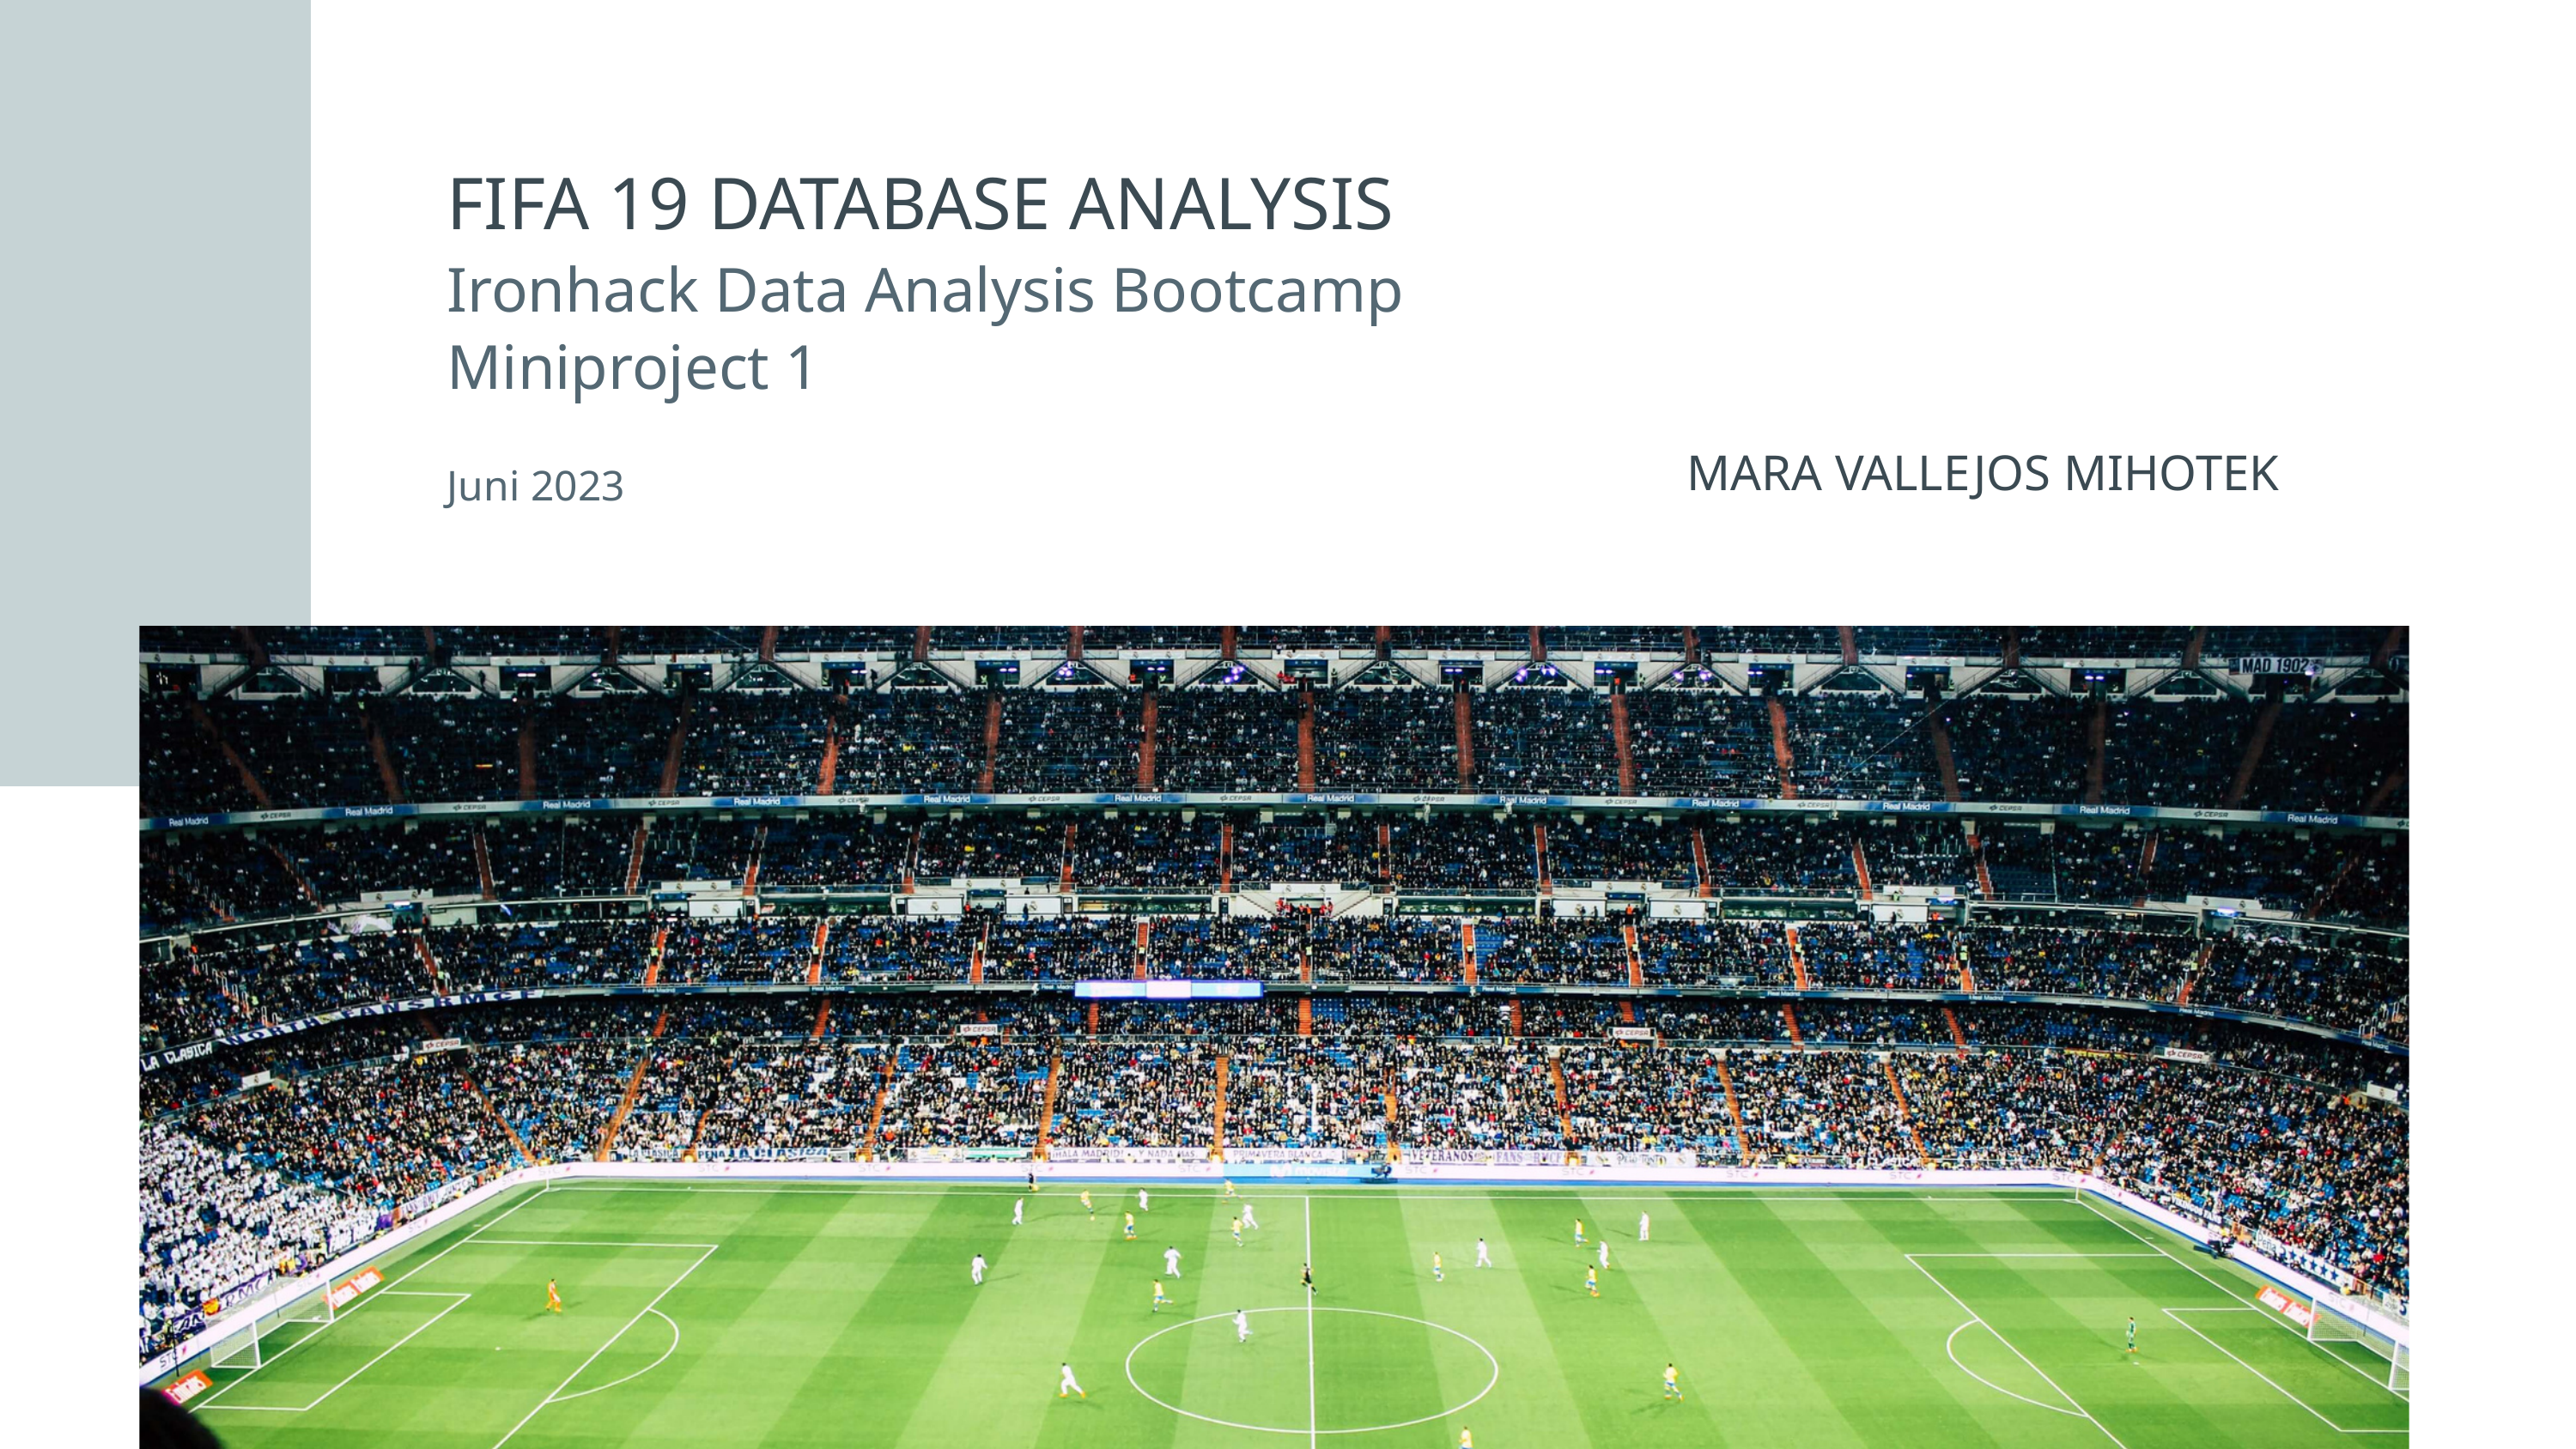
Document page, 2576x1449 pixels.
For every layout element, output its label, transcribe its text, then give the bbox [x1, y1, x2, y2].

text_box FIFA 19 DATABASE ANALYSIS [447, 24, 1741, 530]
text_box MARA VALLEJOS MIHOTEK [1686, 439, 2404, 500]
text_box Juni 2023 [447, 456, 1164, 509]
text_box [139, 626, 2409, 1449]
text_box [0, 0, 312, 787]
text_box Ironhack Data Analysis Bootcamp Miniproject 1 [447, 246, 1617, 461]
